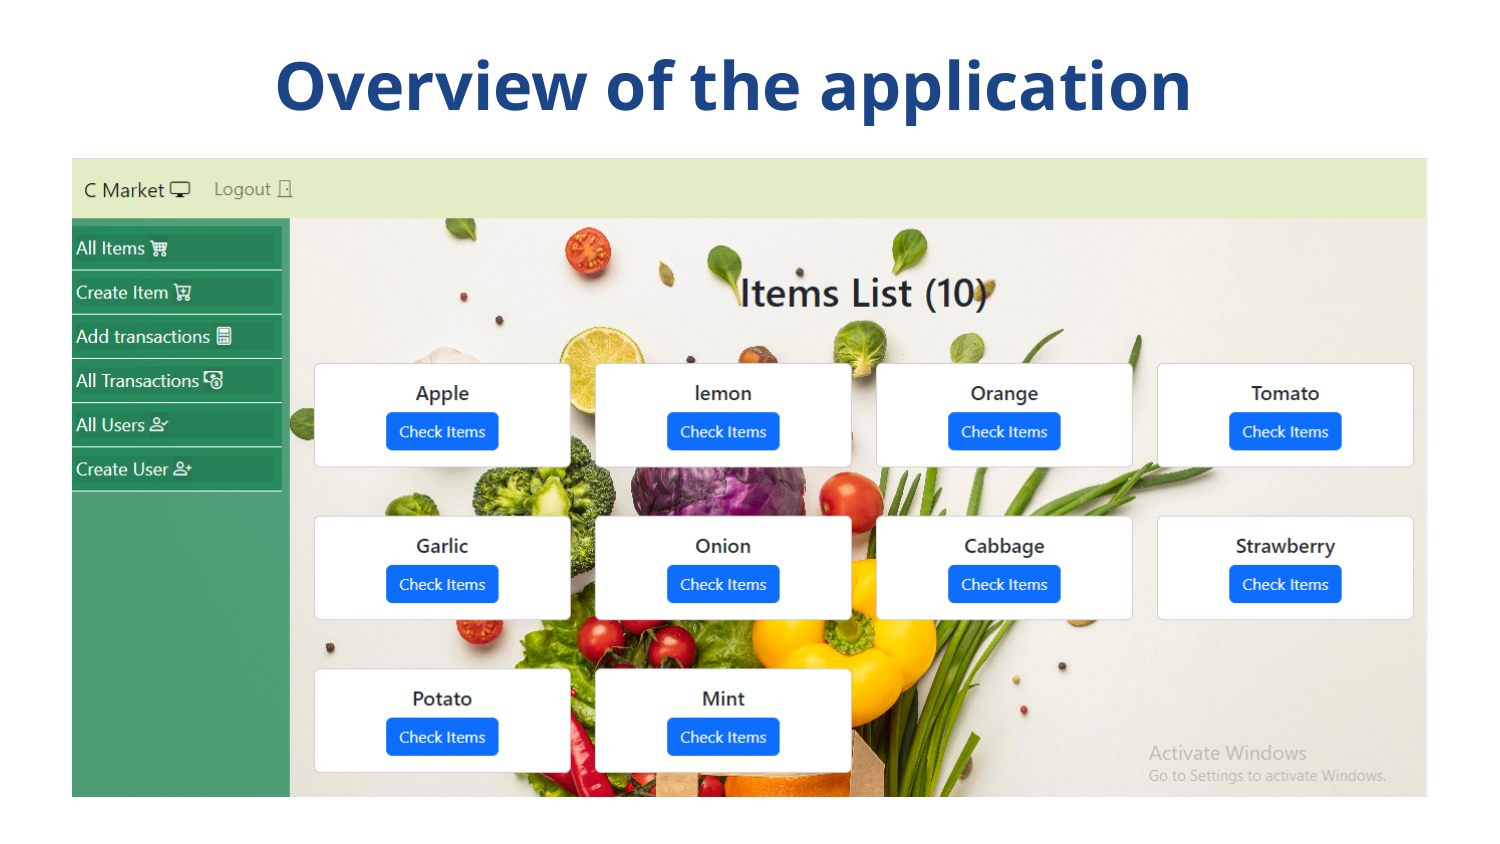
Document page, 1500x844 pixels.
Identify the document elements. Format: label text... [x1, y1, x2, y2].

picture [72, 157, 1428, 797]
title Overview of the application [72, 67, 1396, 101]
